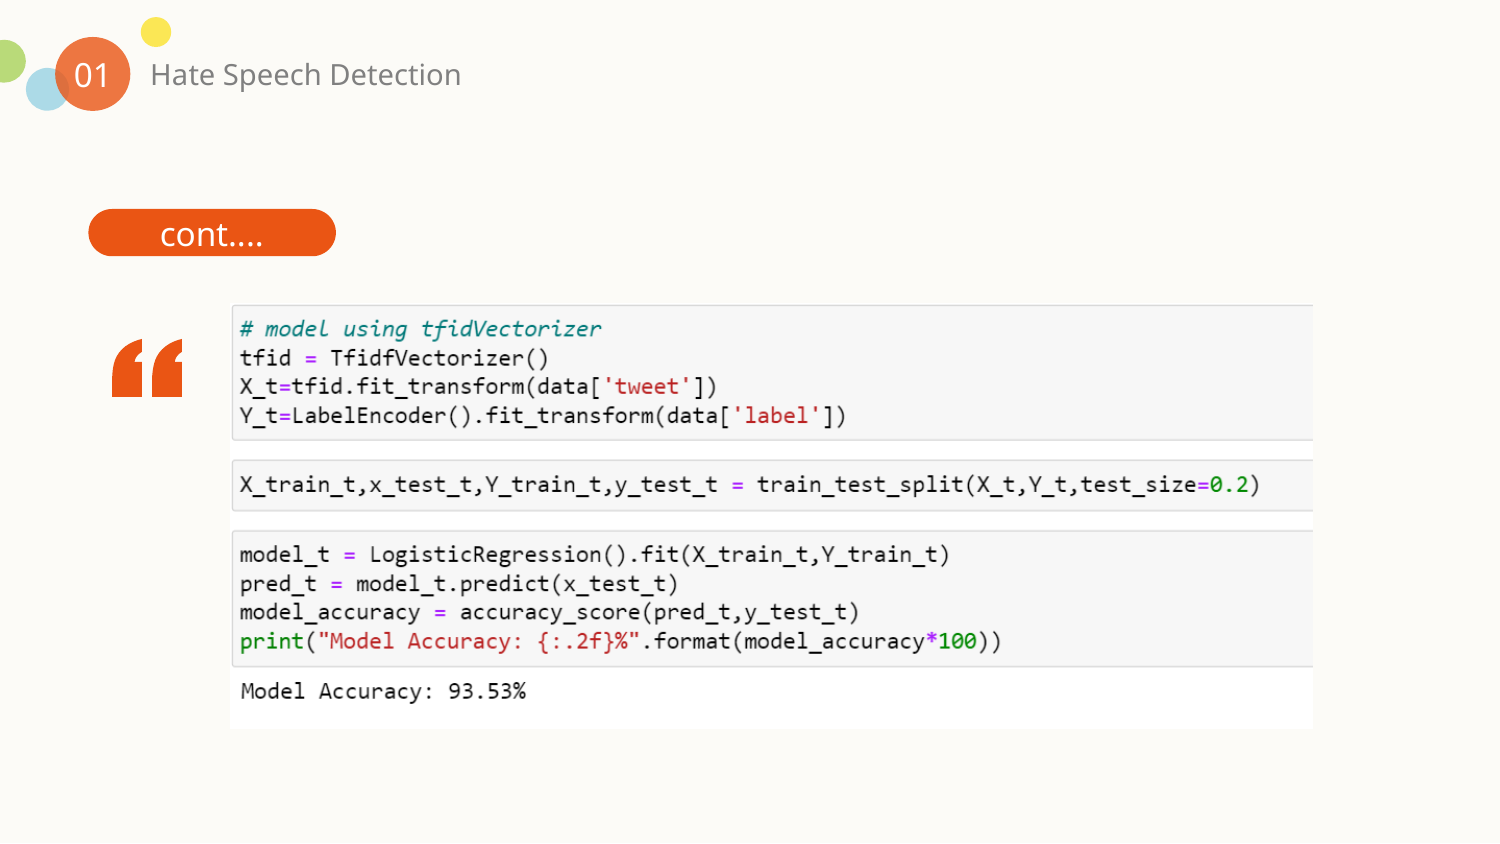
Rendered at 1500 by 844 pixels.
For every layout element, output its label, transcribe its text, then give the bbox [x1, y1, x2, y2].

text_box Hate Speech Detection [150, 56, 606, 92]
text_box [140, 17, 172, 48]
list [230, 303, 1313, 729]
text_box 01 [65, 53, 121, 94]
text_box [0, 39, 26, 83]
text_box cont.... [88, 208, 336, 257]
text_box [25, 67, 66, 111]
text_box [112, 338, 142, 397]
text_box [55, 36, 131, 111]
text_box [152, 338, 182, 397]
